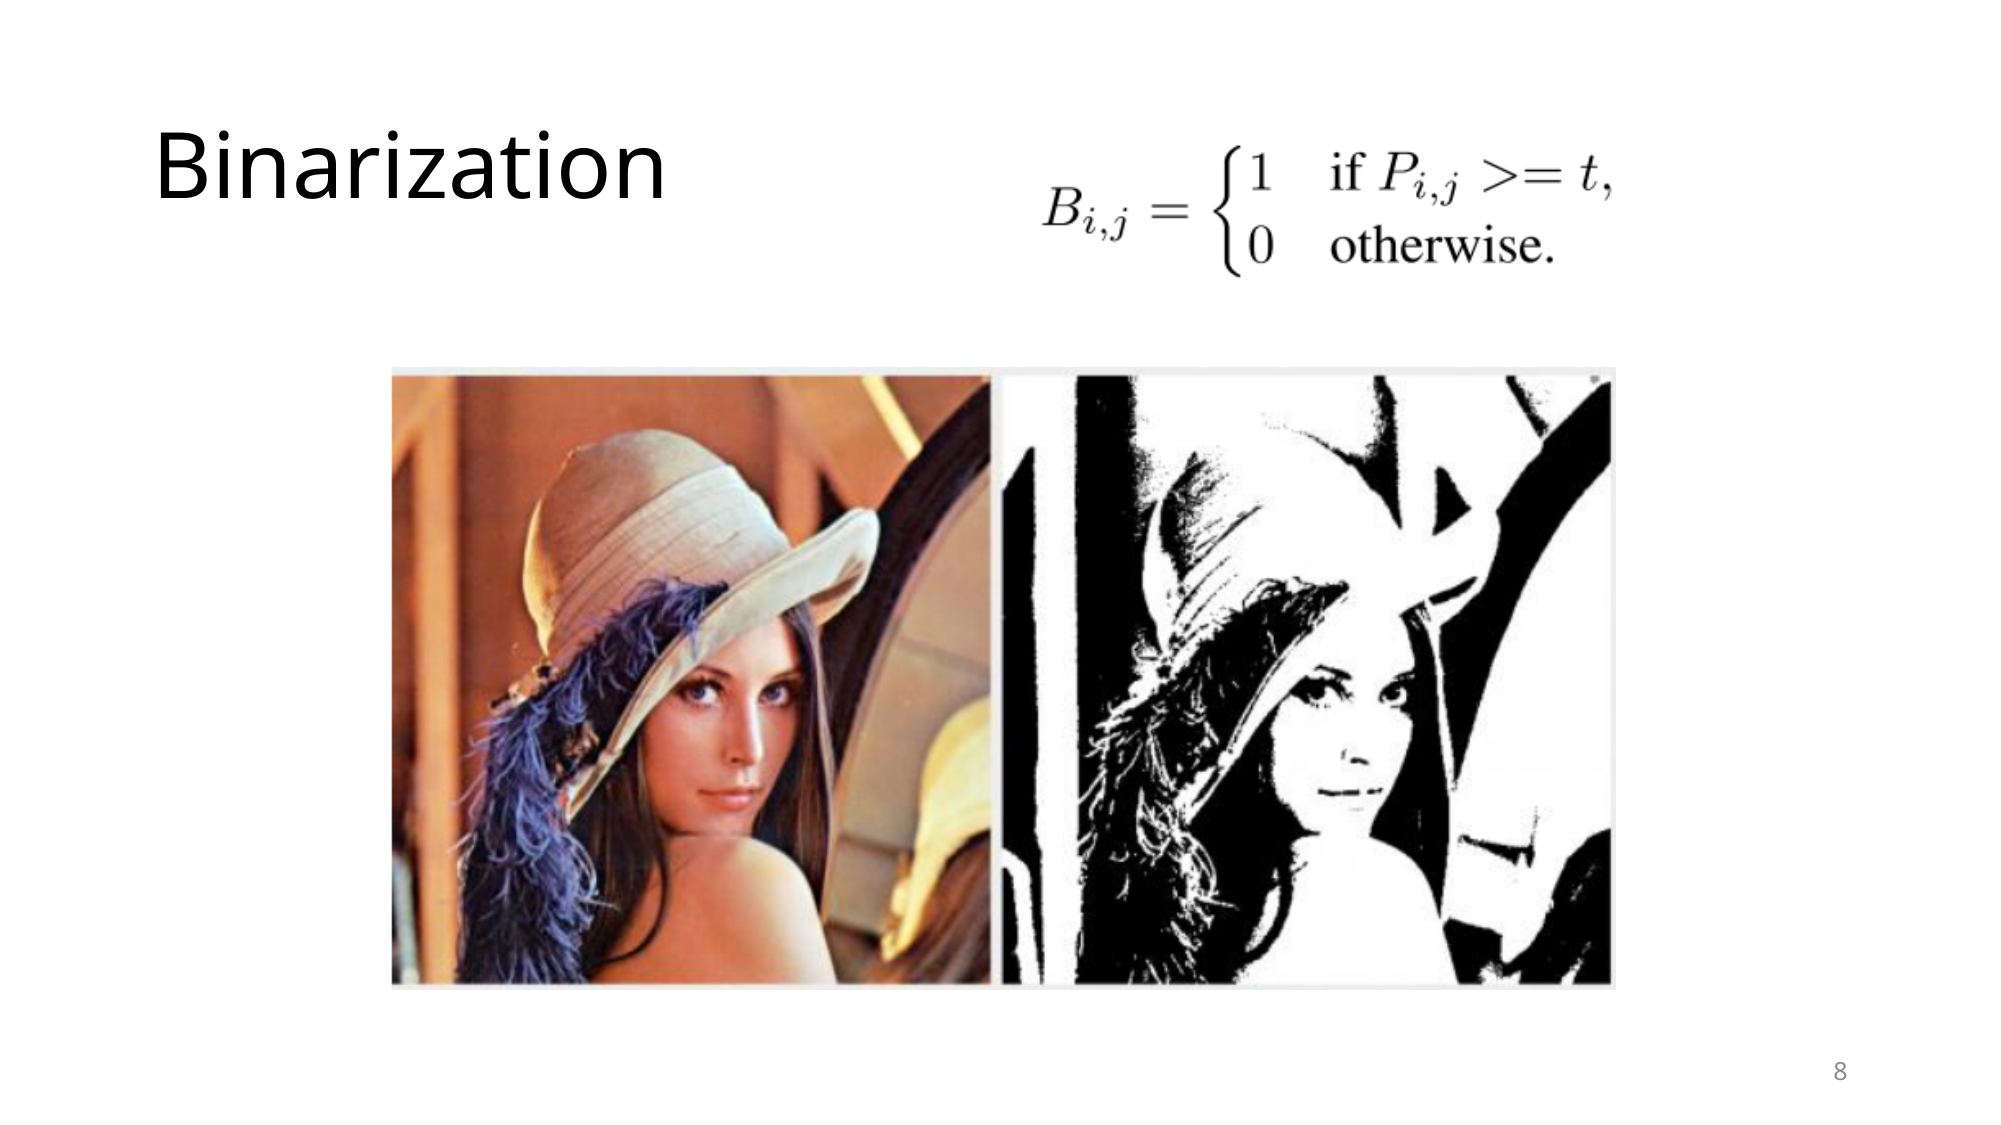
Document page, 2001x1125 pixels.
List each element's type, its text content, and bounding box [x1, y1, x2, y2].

title Binarization [137, 59, 1863, 278]
picture [384, 367, 1616, 990]
slide_number 8 [1412, 1042, 1863, 1103]
picture [999, 120, 1755, 292]
